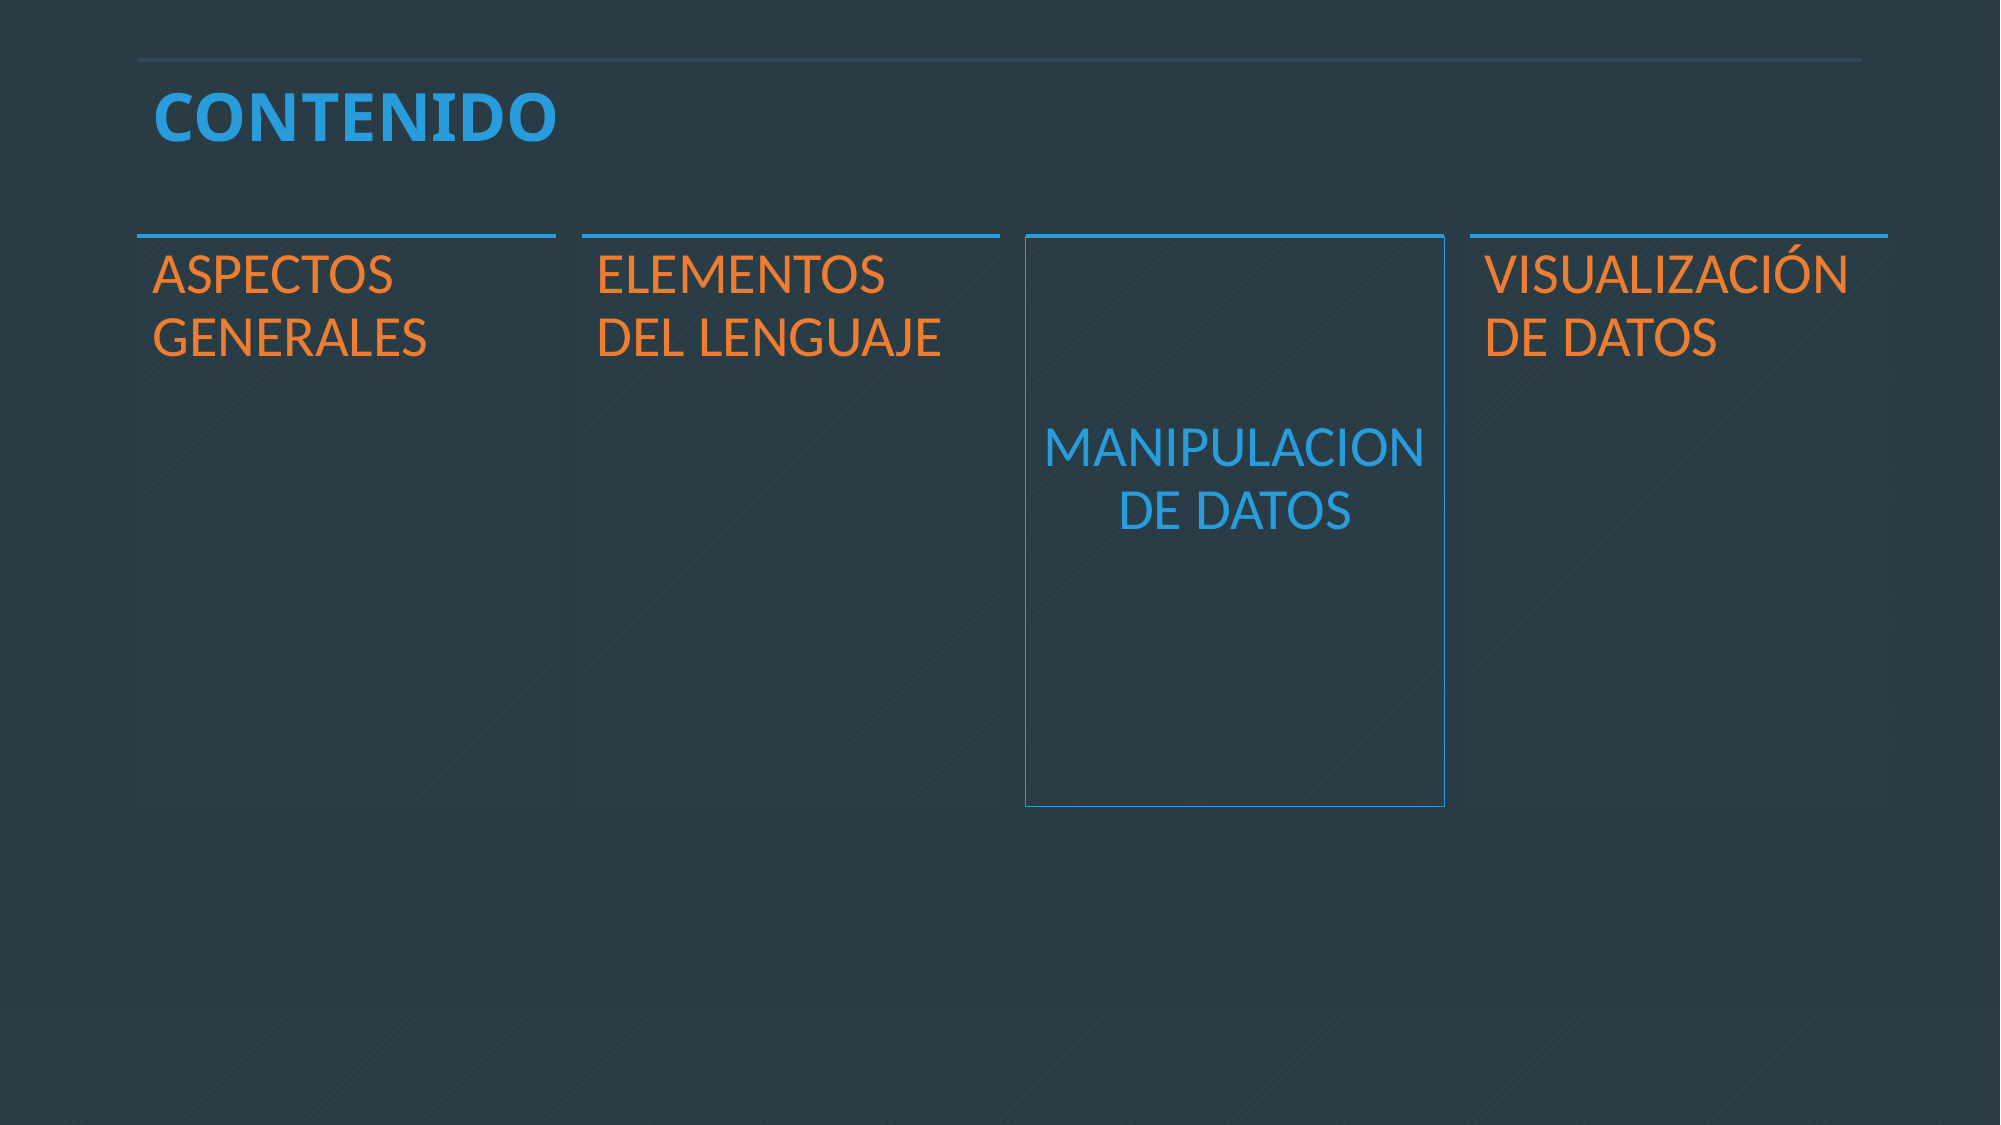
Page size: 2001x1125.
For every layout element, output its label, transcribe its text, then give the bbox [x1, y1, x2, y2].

text_box ELEMENTOS DEL LENGUAJE [581, 237, 1000, 807]
list ASPECTOS GENERALES [137, 238, 556, 807]
title CONTENIDO [137, 59, 1863, 181]
text_box MANIPULACION DE DATOS [1025, 237, 1445, 807]
text_box VISUALIZACIÓN DE DATOS [1469, 237, 1889, 807]
